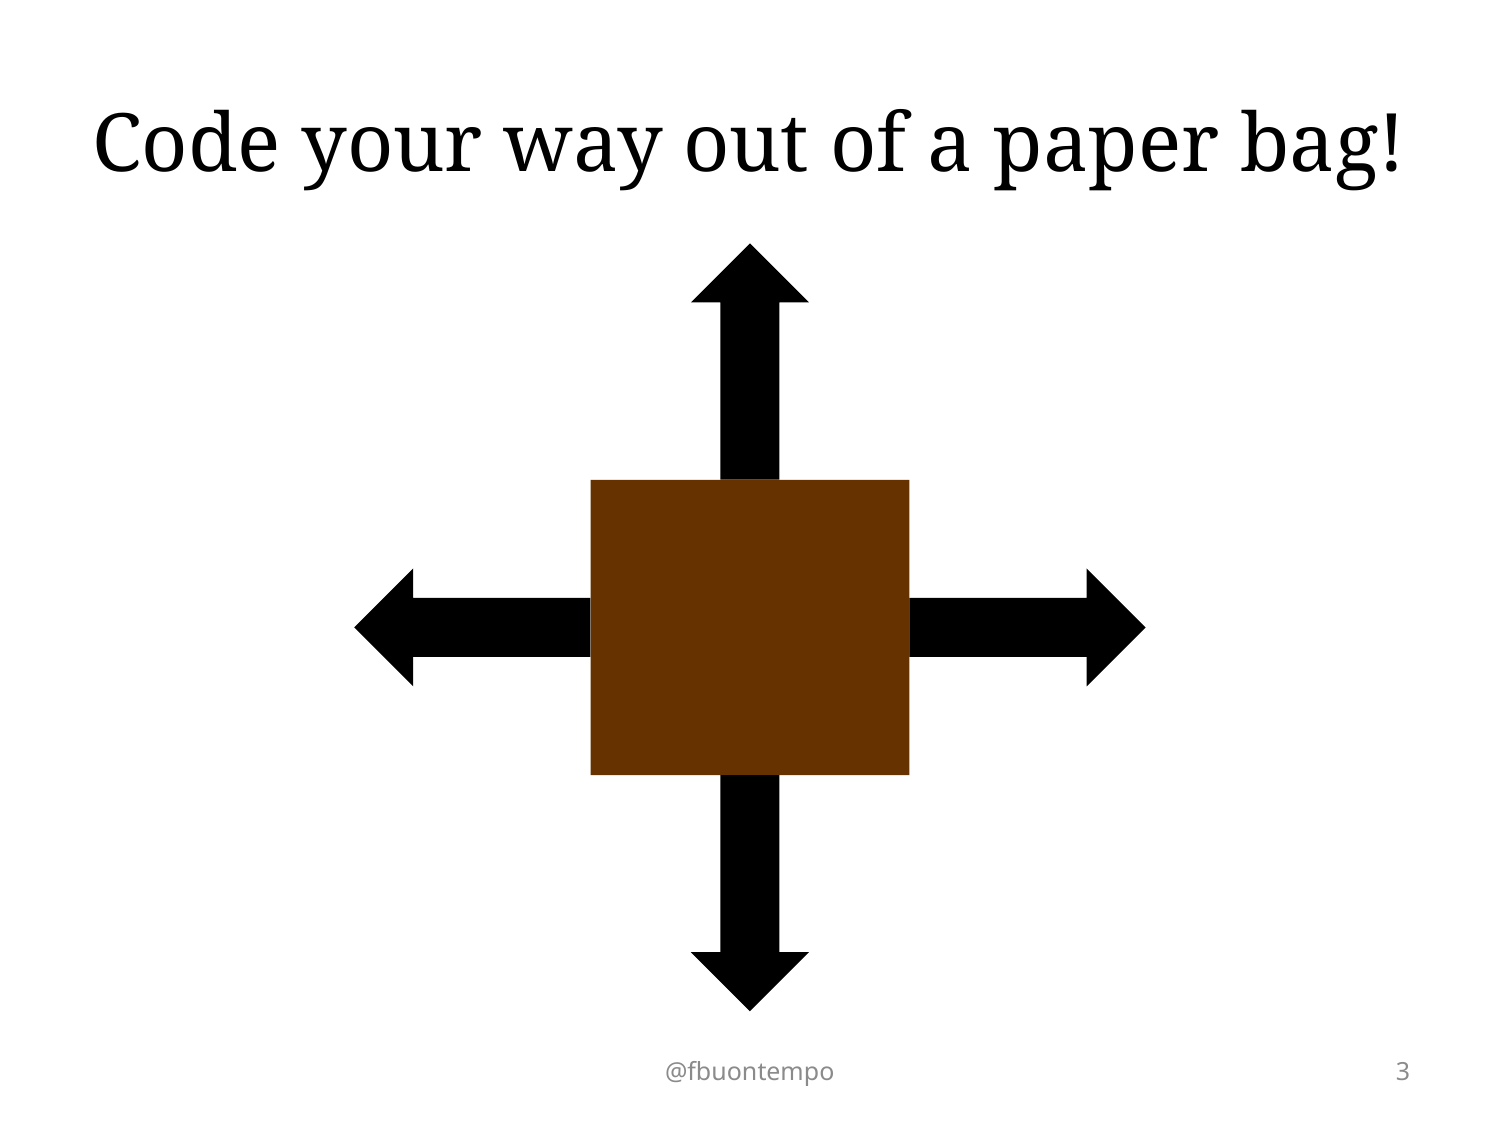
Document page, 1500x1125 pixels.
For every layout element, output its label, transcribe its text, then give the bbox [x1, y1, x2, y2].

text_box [354, 243, 1146, 1012]
title Code your way out of a paper bag! [75, 45, 1425, 233]
footer @fbuontempo [512, 1042, 988, 1103]
slide_number 3 [1074, 1042, 1425, 1103]
